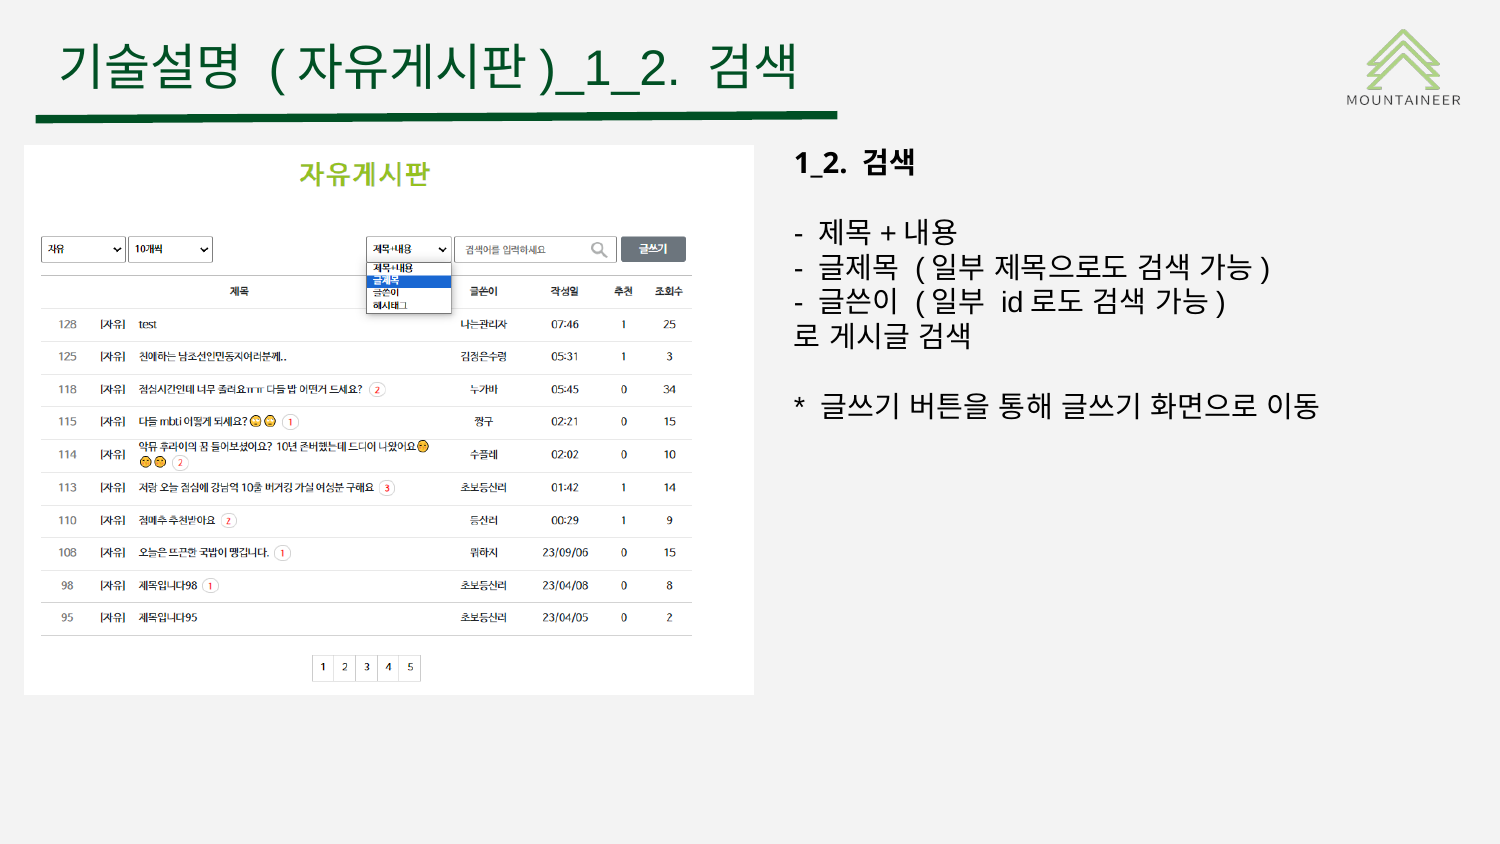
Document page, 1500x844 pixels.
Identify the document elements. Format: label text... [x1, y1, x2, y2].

picture [24, 144, 755, 695]
picture [1337, 25, 1466, 106]
text_box 기술설명 (자유게시판)_1_2. 검색 [47, 29, 824, 102]
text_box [35, 114, 838, 120]
text_box [848, 151, 1474, 813]
text_box 1_2. 검색 - 제목+내용 - 글제목 (일부 제목으로도 검색 가능) - 글쓴이 (일부 id로도 검색 가능) 로 게시글 검색 * 글쓰기 버튼을 통해 글쓰기 화면으로 이동 [778, 128, 1405, 441]
